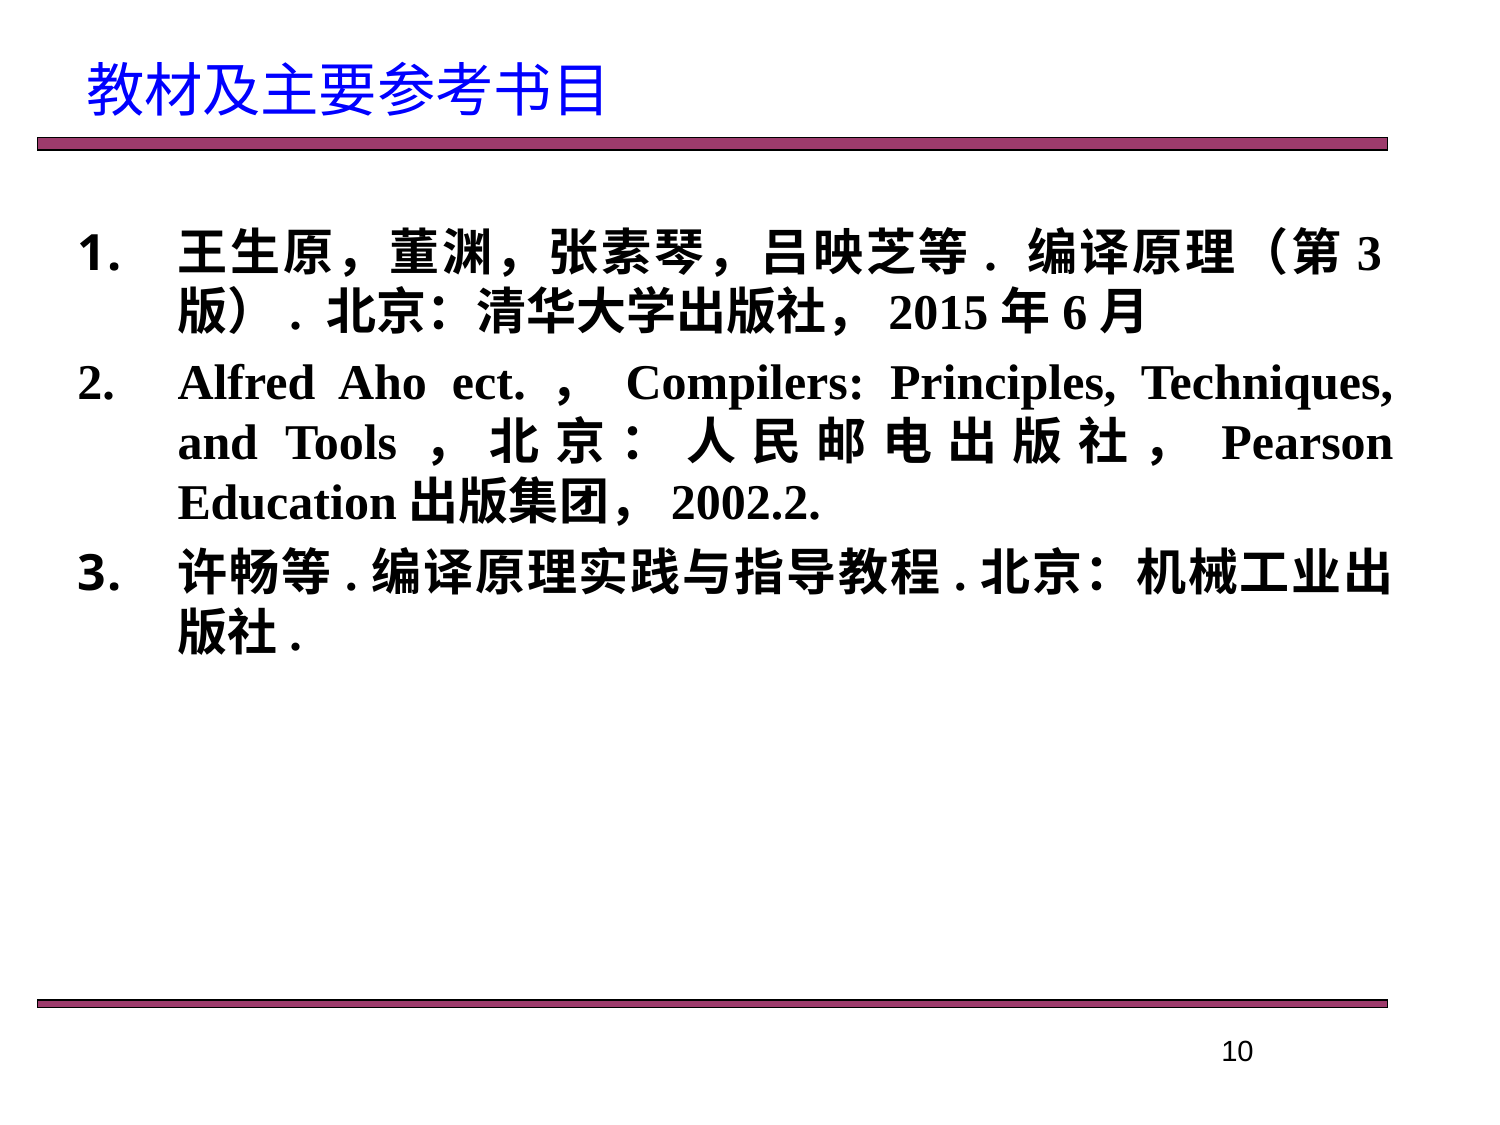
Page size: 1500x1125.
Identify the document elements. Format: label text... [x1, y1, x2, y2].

text_box 教材及主要参考书目 [71, 24, 1188, 151]
text_box 王生原，董渊，张素琴，吕映芝等. 编译原理（第3版）. 北京：清华大学出版社，2015年6月 Alfred Aho ect.，Compilers: Principles, Techniques, and Tools，北京：人民邮电出版社，Pearson Education出版集团，2002.2. 许畅等.编译原理实践与指导教程.北京：机械工业出版社. [62, 212, 1409, 952]
slide_number 10 [1062, 1025, 1413, 1066]
